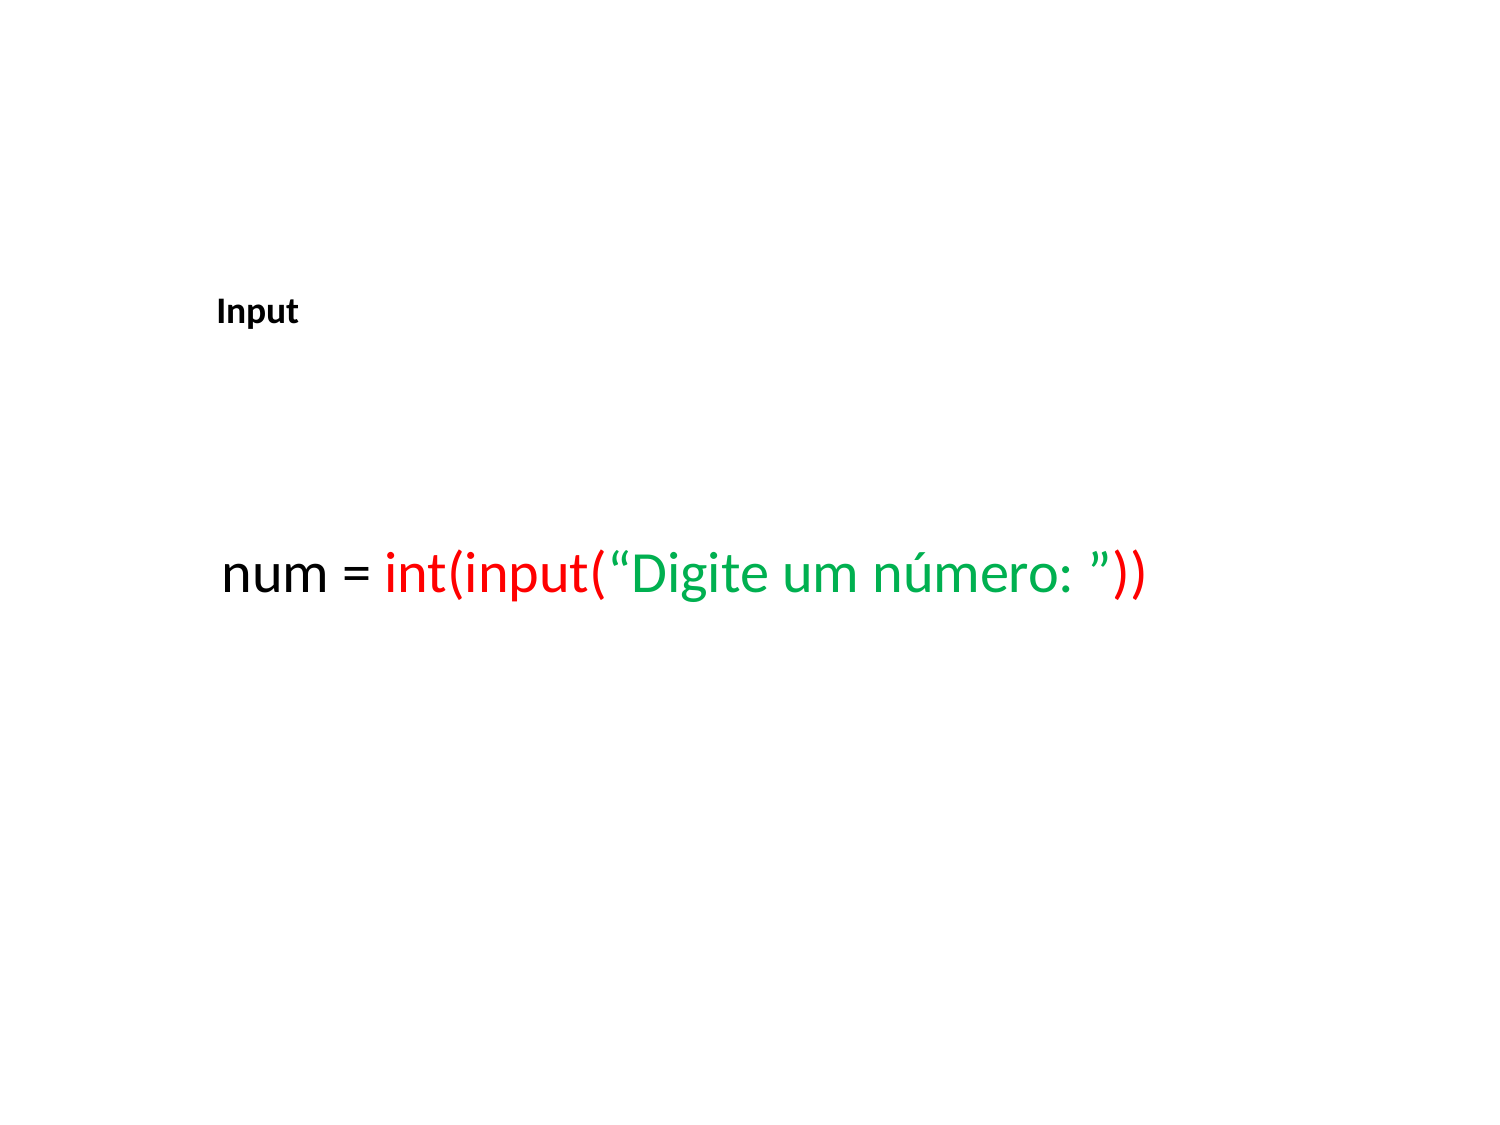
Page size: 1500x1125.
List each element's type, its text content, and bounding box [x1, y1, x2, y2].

text_box Input [201, 279, 314, 384]
text_box num = int(input(“Digite um número: ”)) [206, 527, 1163, 612]
